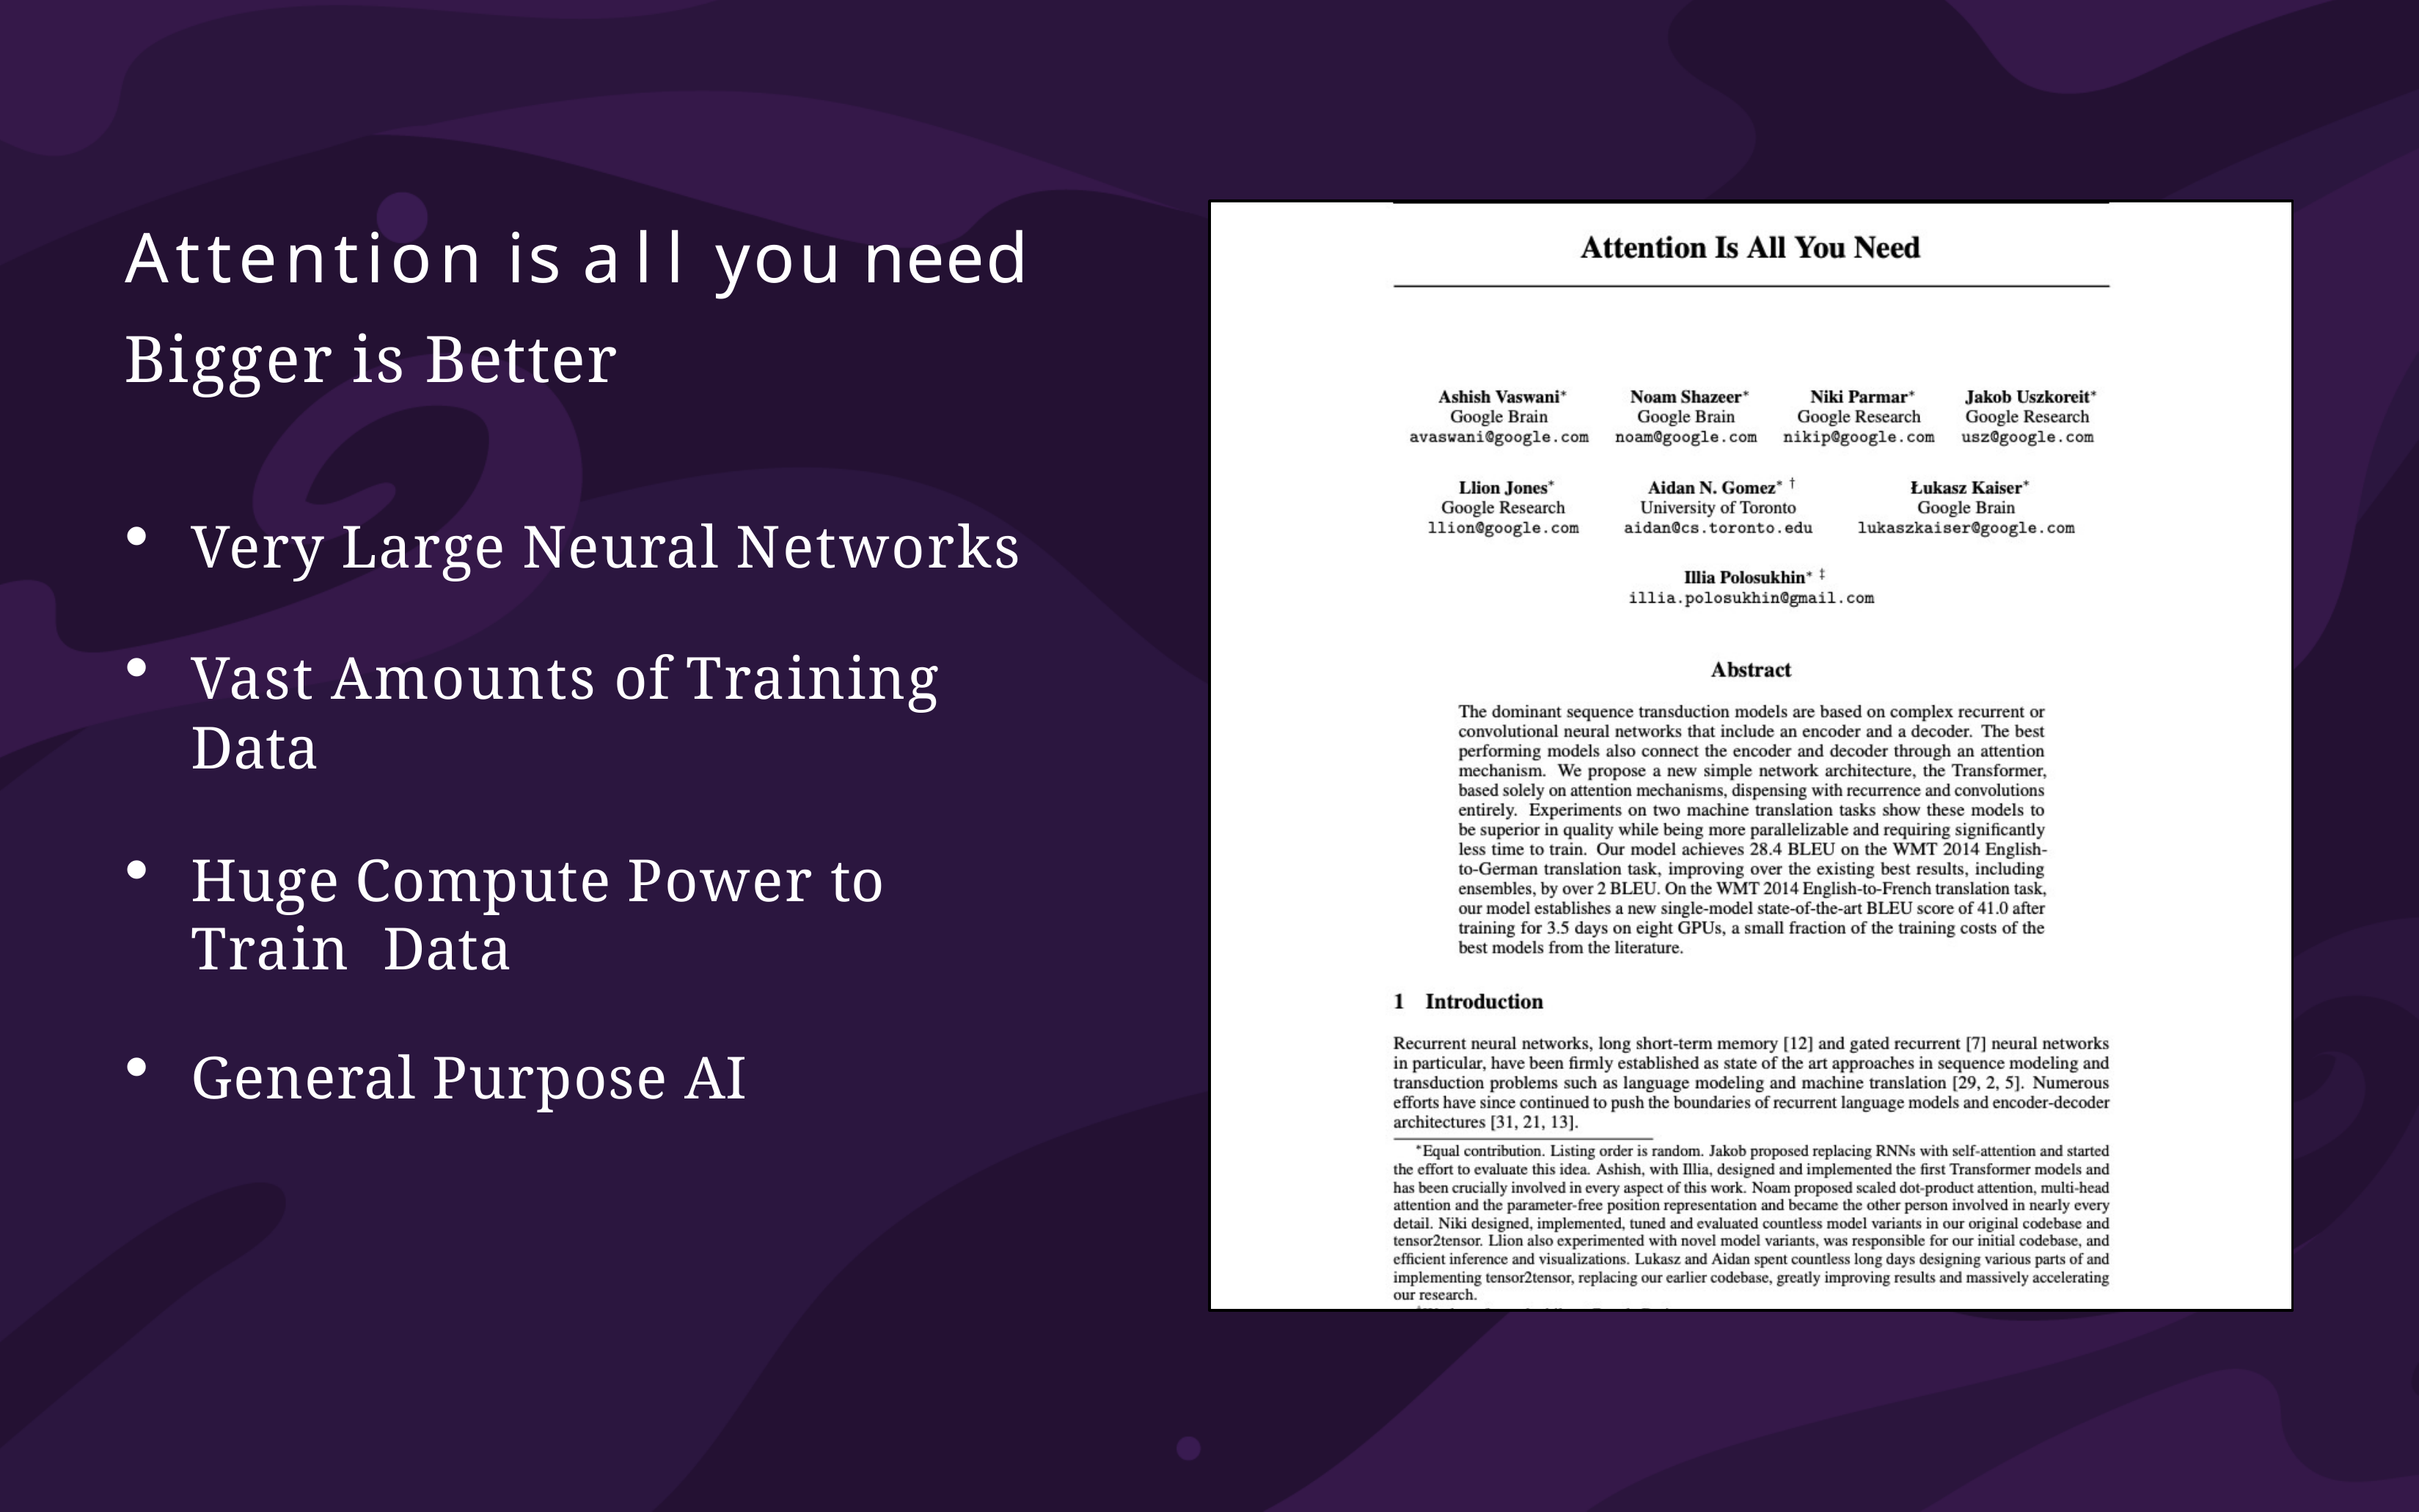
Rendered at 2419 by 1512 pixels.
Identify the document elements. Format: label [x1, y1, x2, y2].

picture [0, 0, 2419, 1512]
text_box [1207, 199, 2294, 1313]
